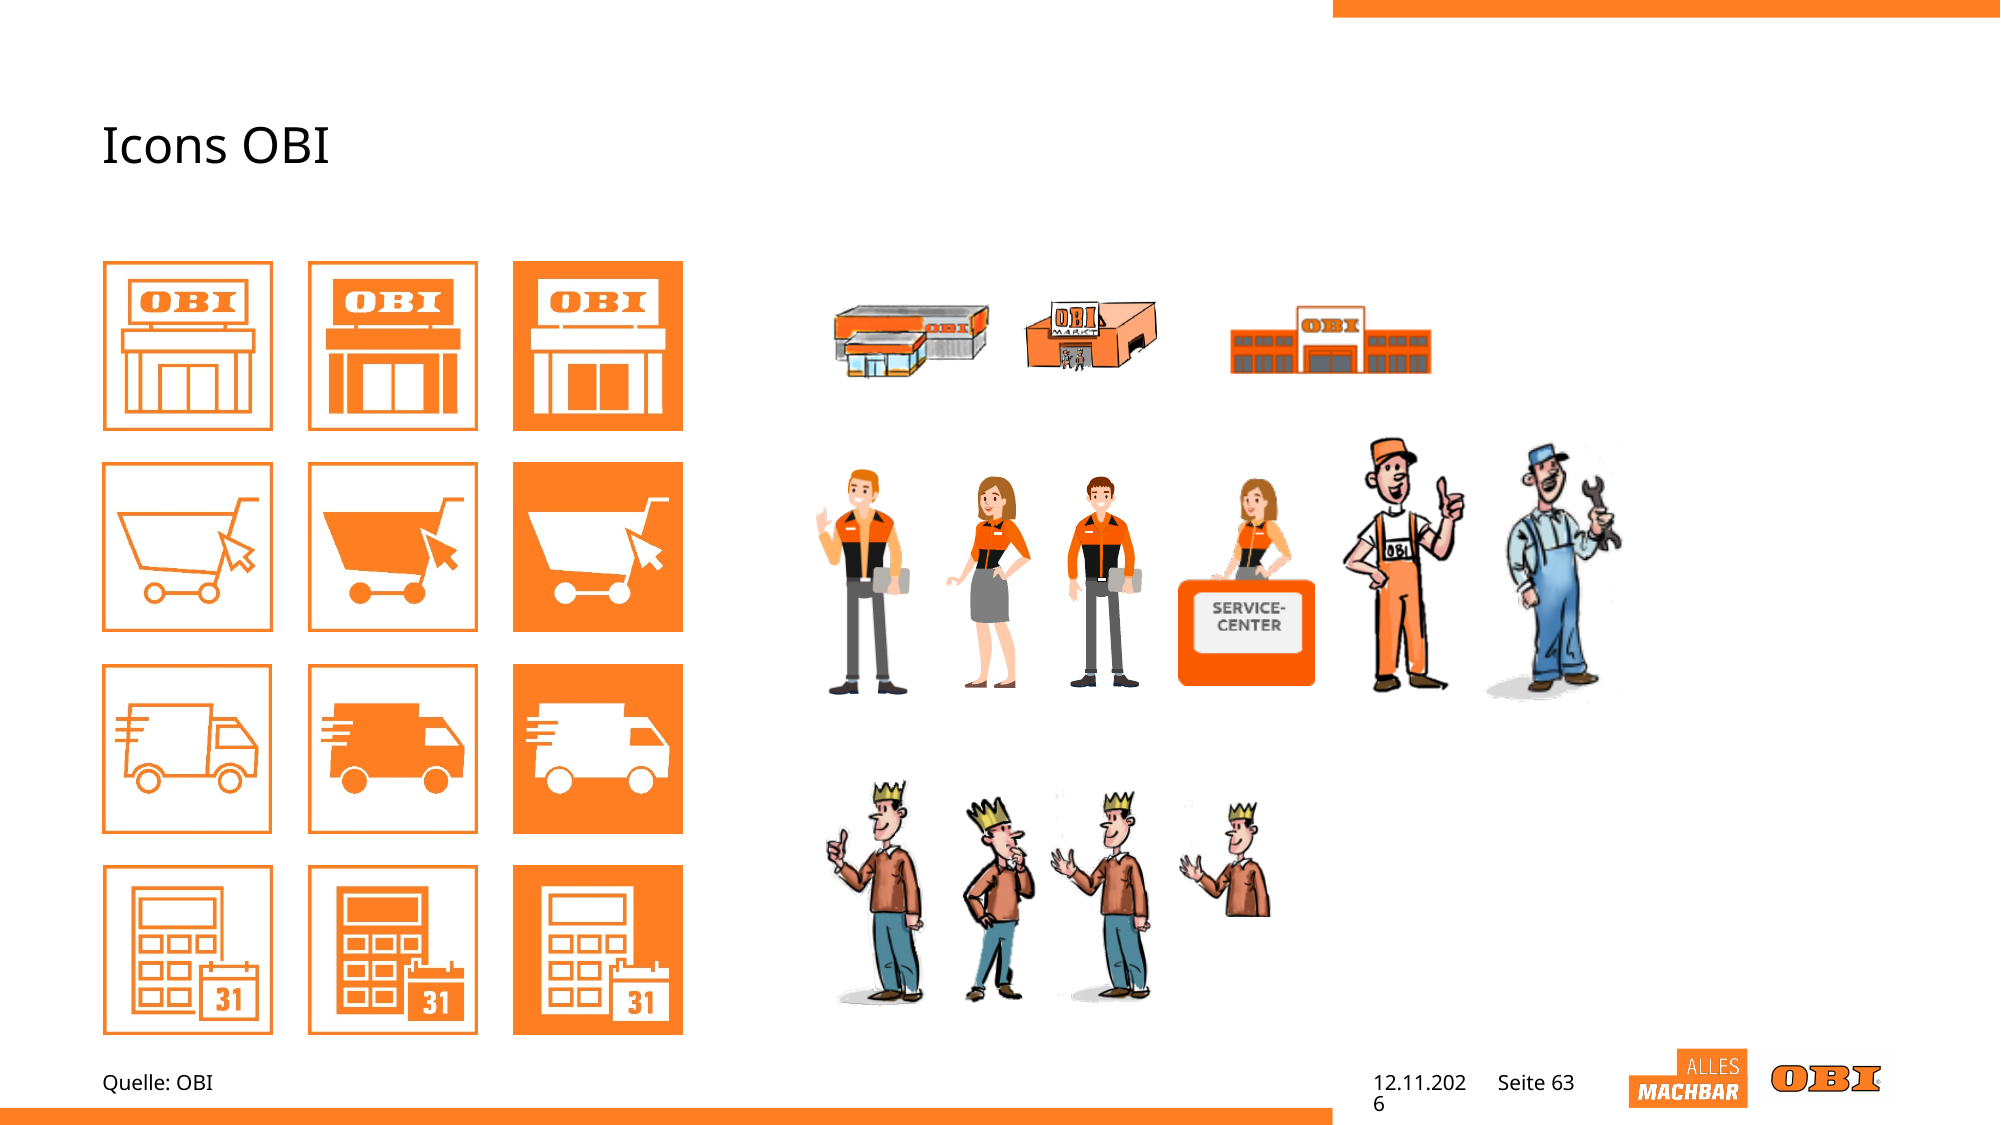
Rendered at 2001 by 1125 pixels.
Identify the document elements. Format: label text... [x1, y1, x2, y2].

picture [103, 865, 273, 1035]
picture [308, 865, 478, 1035]
picture [513, 261, 683, 431]
picture [513, 865, 683, 1035]
picture [102, 462, 273, 633]
picture [1222, 294, 1450, 388]
picture [1178, 478, 1315, 686]
picture [103, 261, 273, 431]
title Icons OBI [102, 112, 1880, 174]
picture [1178, 800, 1277, 917]
picture [308, 664, 478, 834]
picture [308, 462, 478, 633]
picture [1049, 789, 1156, 1006]
footer Quelle: OBI [102, 1071, 1271, 1097]
picture [513, 462, 683, 633]
picture [823, 779, 942, 1012]
picture [953, 784, 1040, 1013]
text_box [946, 476, 1032, 688]
picture [1754, 1048, 1898, 1107]
picture [102, 664, 272, 834]
picture [513, 664, 683, 834]
picture [1021, 300, 1159, 372]
picture [1479, 433, 1630, 704]
picture [816, 294, 1005, 382]
picture [1638, 1058, 1739, 1100]
slide_number Seite 63 [1497, 1071, 1588, 1097]
picture [816, 469, 911, 695]
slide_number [1373, 1071, 1475, 1097]
picture [308, 261, 478, 431]
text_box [1067, 476, 1142, 688]
picture [1327, 431, 1470, 706]
